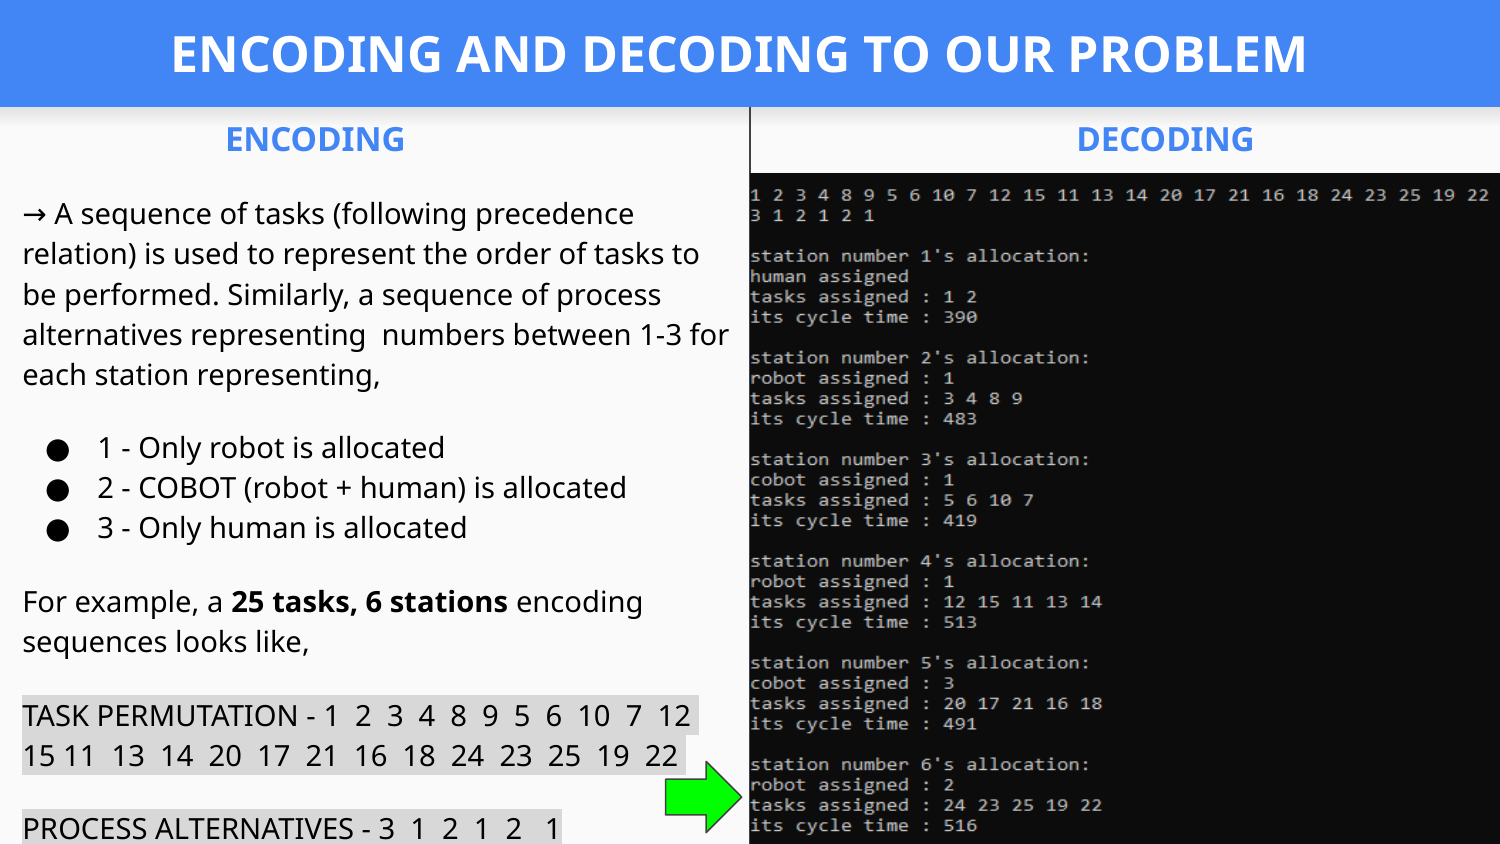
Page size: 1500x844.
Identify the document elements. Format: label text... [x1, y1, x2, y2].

picture [749, 173, 1500, 844]
title ENCODING AND DECODING TO OUR PROBLEM [16, 2, 1464, 102]
text_box [665, 761, 742, 833]
text_box DECODING [750, 102, 1500, 173]
text_box ENCODING [0, 102, 732, 173]
text_box → A sequence of tasks (following precedence relation) is used to represent the order of tasks to be performed. Similarly, a sequence of process alternatives representing numbers between 1-3 for each station representing, 1 - Only robot is allocated 2 - COBOT (robot + human) is allocated 3 - Only human is allocated For example, a 25 tasks, 6 stations encoding sequences looks like, TASK PERMUTATION - 1 2 3 4 8 9 5 6 10 7 12 15 11 13 14 20 17 21 16 18 24 23 25 19 22 PROCESS ALTERNATIVES - 3 1 2 1 2 1 [7, 175, 744, 844]
